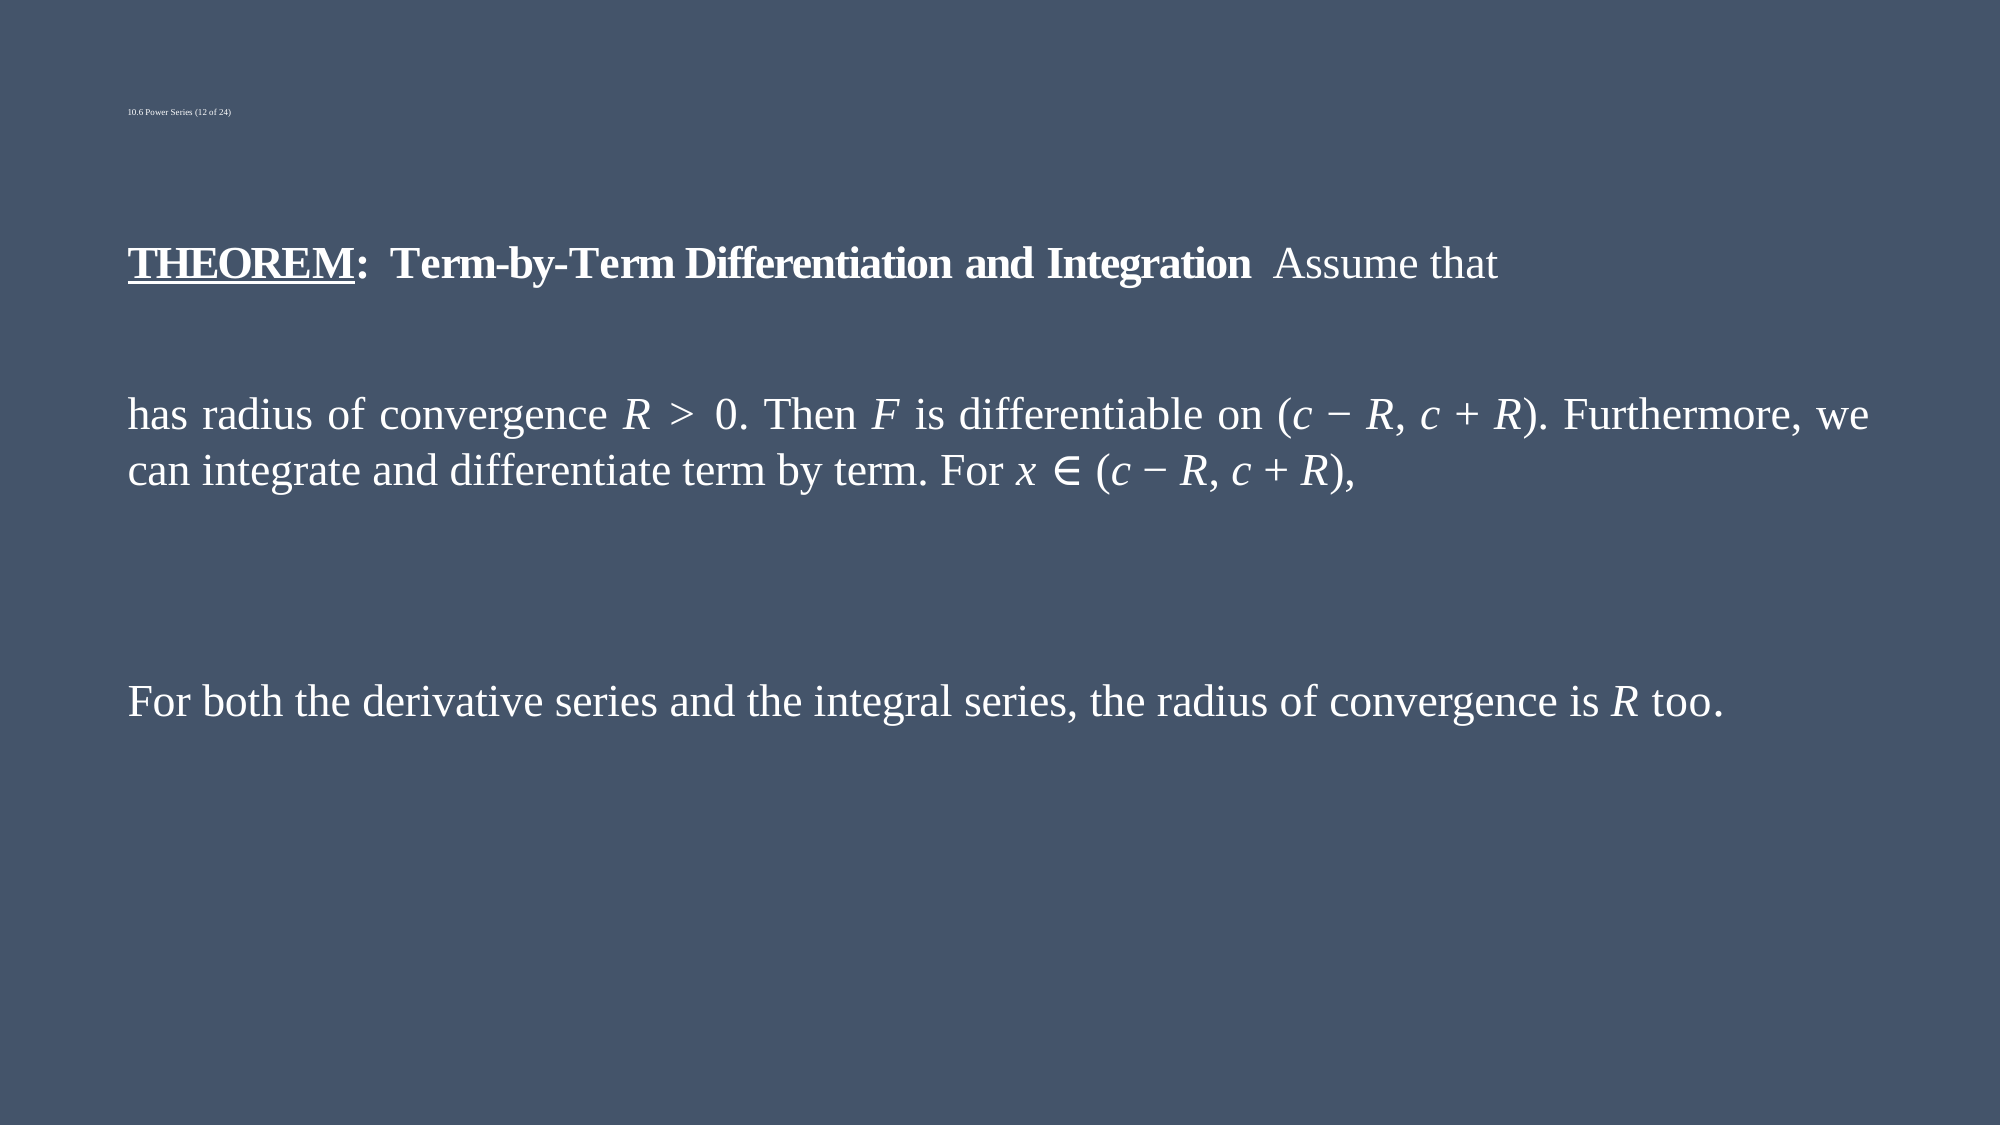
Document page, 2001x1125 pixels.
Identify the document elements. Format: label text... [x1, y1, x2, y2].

title 10.6 Power Series (12 of 24) [112, 99, 1775, 203]
